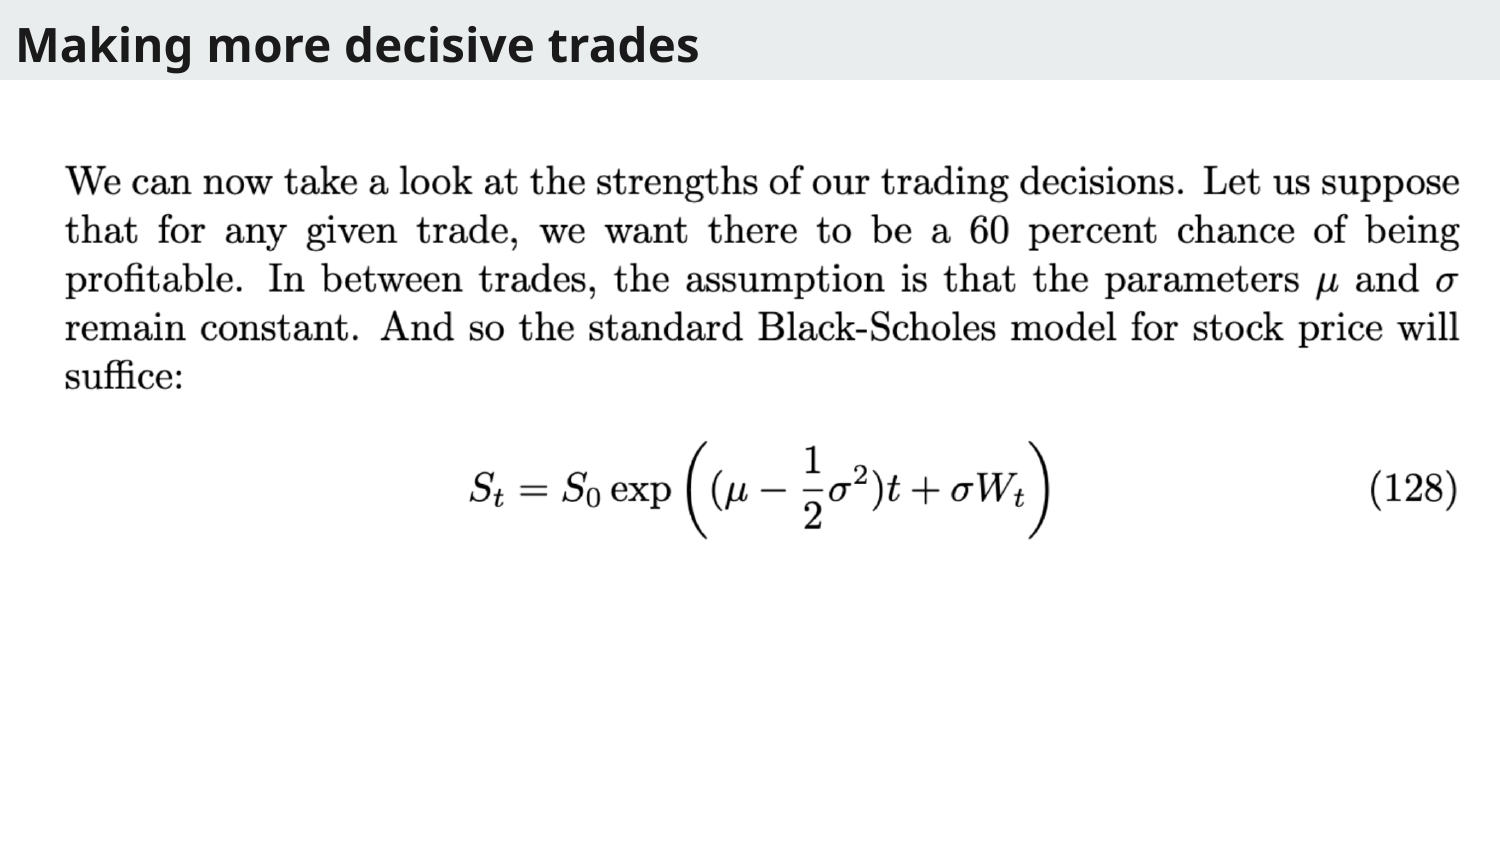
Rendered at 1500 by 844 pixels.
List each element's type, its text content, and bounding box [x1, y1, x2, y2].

title Making more decisive trades [0, 0, 1262, 88]
picture [15, 140, 1485, 558]
